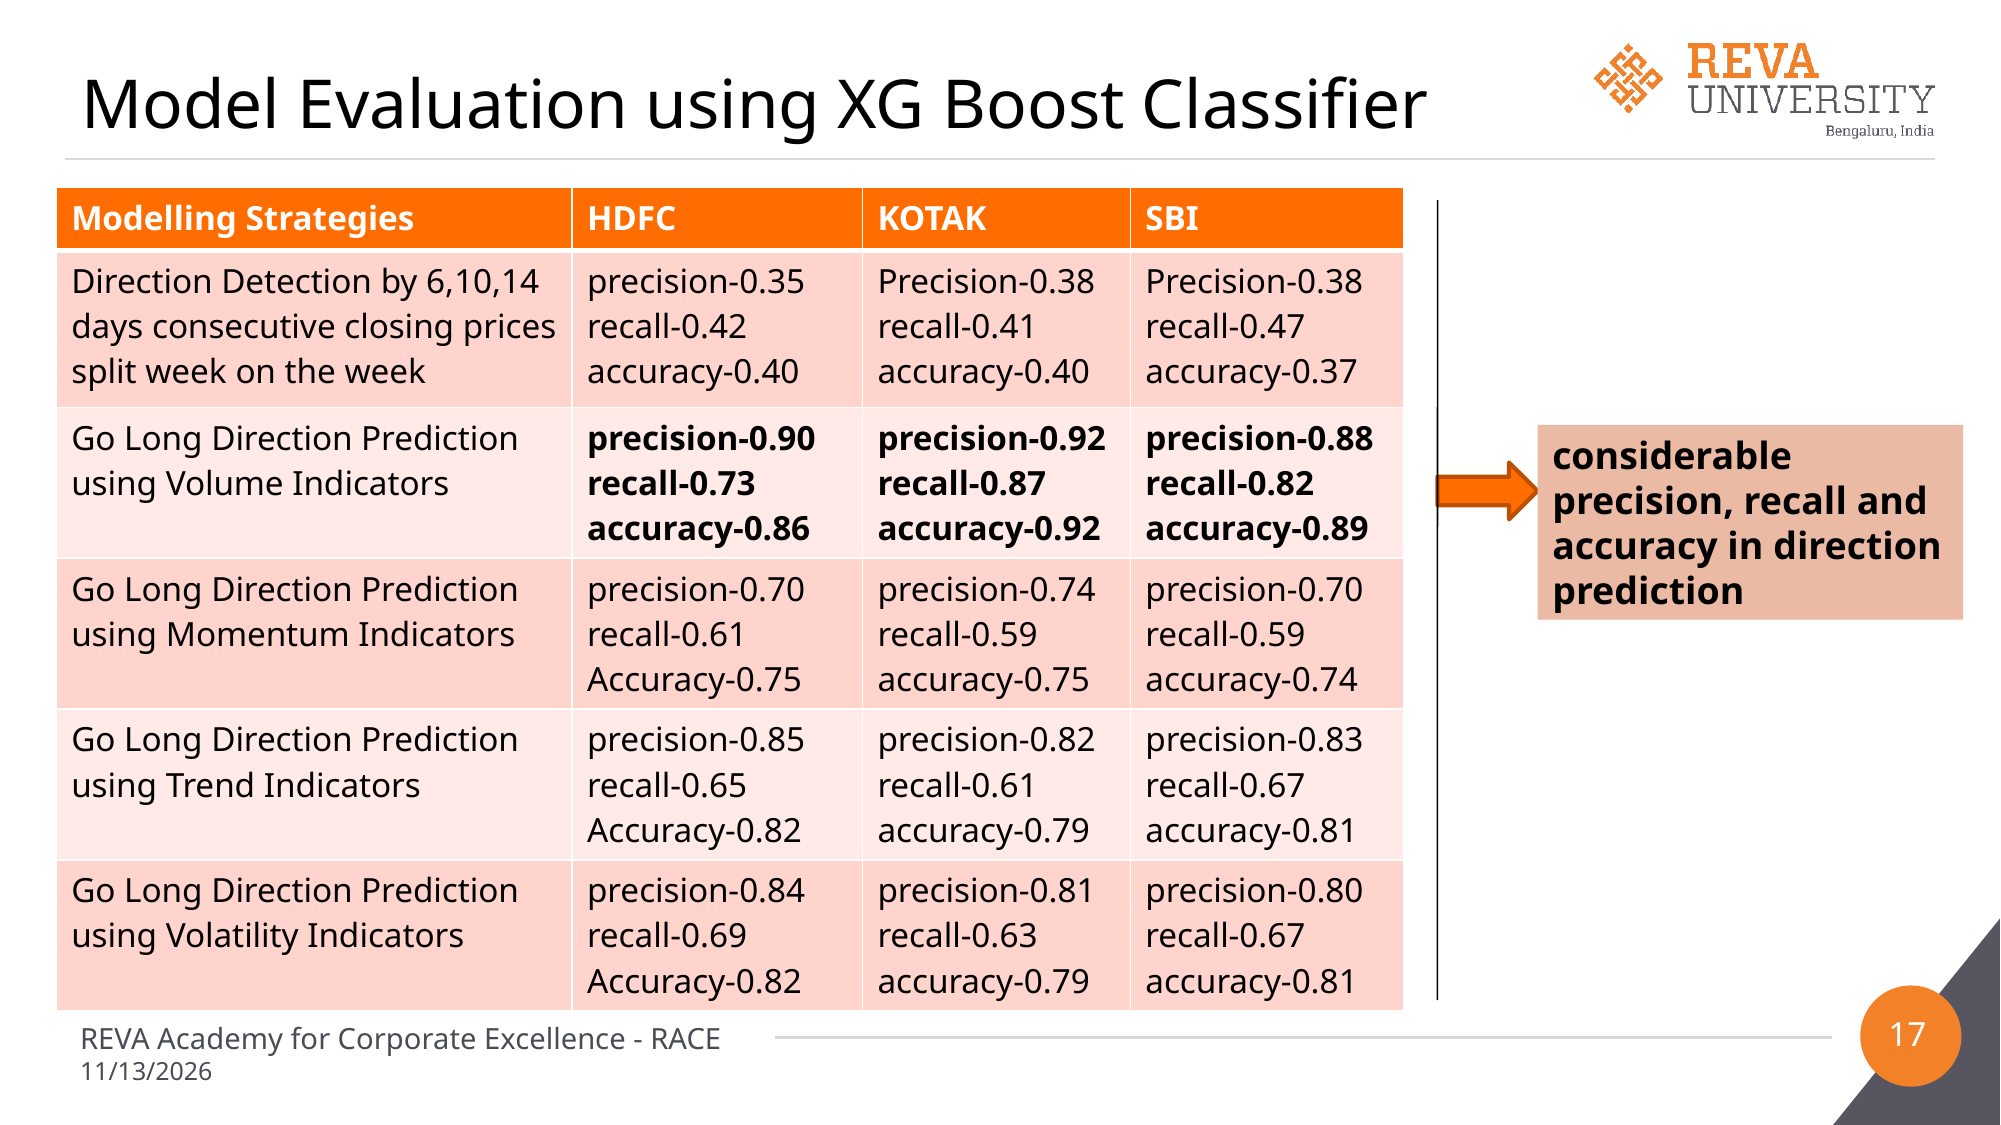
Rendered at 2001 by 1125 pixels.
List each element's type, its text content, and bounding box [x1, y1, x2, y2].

table_header KOTAK [863, 188, 1130, 248]
table_cell precision-0.92 recall-0.87 accuracy-0.92 [863, 408, 1130, 557]
table_header HDFC [573, 188, 862, 248]
table_cell precision-0.85 recall-0.65 Accuracy-0.82 [573, 710, 862, 859]
table_cell precision-0.83 recall-0.67 accuracy-0.81 [1131, 710, 1403, 859]
table_cell Precision-0.38 recall-0.47 accuracy-0.37 [1131, 253, 1403, 407]
table_cell precision-0.35 recall-0.42 accuracy-0.40 [573, 253, 862, 407]
picture [1593, 43, 1935, 141]
table_cell precision-0.70 recall-0.61 Accuracy-0.75 [573, 559, 862, 708]
table_cell precision-0.88 recall-0.82 accuracy-0.89 [1131, 408, 1403, 557]
table_cell precision-0.81 recall-0.63 accuracy-0.79 [863, 861, 1130, 1010]
table_cell precision-0.70 recall-0.59 accuracy-0.74 [1131, 610, 1403, 708]
title Model Evaluation using XG Boost Classifier [66, 45, 1513, 159]
table_cell Go Long Direction Prediction using Volatility Indicators [57, 861, 571, 1010]
table_cell precision-0.90 recall-0.73 accuracy-0.86 [573, 408, 862, 557]
text_box [1439, 460, 1537, 522]
table_cell Go Long Direction Prediction using Volume Indicators [57, 408, 571, 557]
table_cell precision-0.74 recall-0.59 accuracy-0.75 [863, 559, 1130, 708]
text_box considerable precision, recall and accuracy in direction prediction [1537, 424, 1964, 620]
table_cell Precision-0.38 recall-0.41 accuracy-0.40 [863, 253, 1130, 407]
table_cell precision-0.70 recall-0.59 accuracy-0.74 [1131, 559, 1403, 598]
table_cell Direction Detection by 6,10,14 days consecutive closing prices split week on the week [57, 253, 571, 407]
table_cell precision-0.84 recall-0.69 Accuracy-0.82 [573, 861, 862, 1010]
table_cell Go Long Direction Prediction using Trend Indicators [57, 710, 571, 859]
table_header Modelling Strategies [57, 188, 571, 248]
table_cell Go Long Direction Prediction using Momentum Indicators [57, 559, 571, 708]
table_cell precision-0.80 recall-0.67 accuracy-0.81 [1131, 861, 1403, 1010]
table_cell precision-0.82 recall-0.61 accuracy-0.79 [863, 710, 1130, 859]
table_header SBI [1131, 188, 1403, 248]
slide_number 17 [1858, 985, 1957, 1087]
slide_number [65, 1025, 803, 1085]
